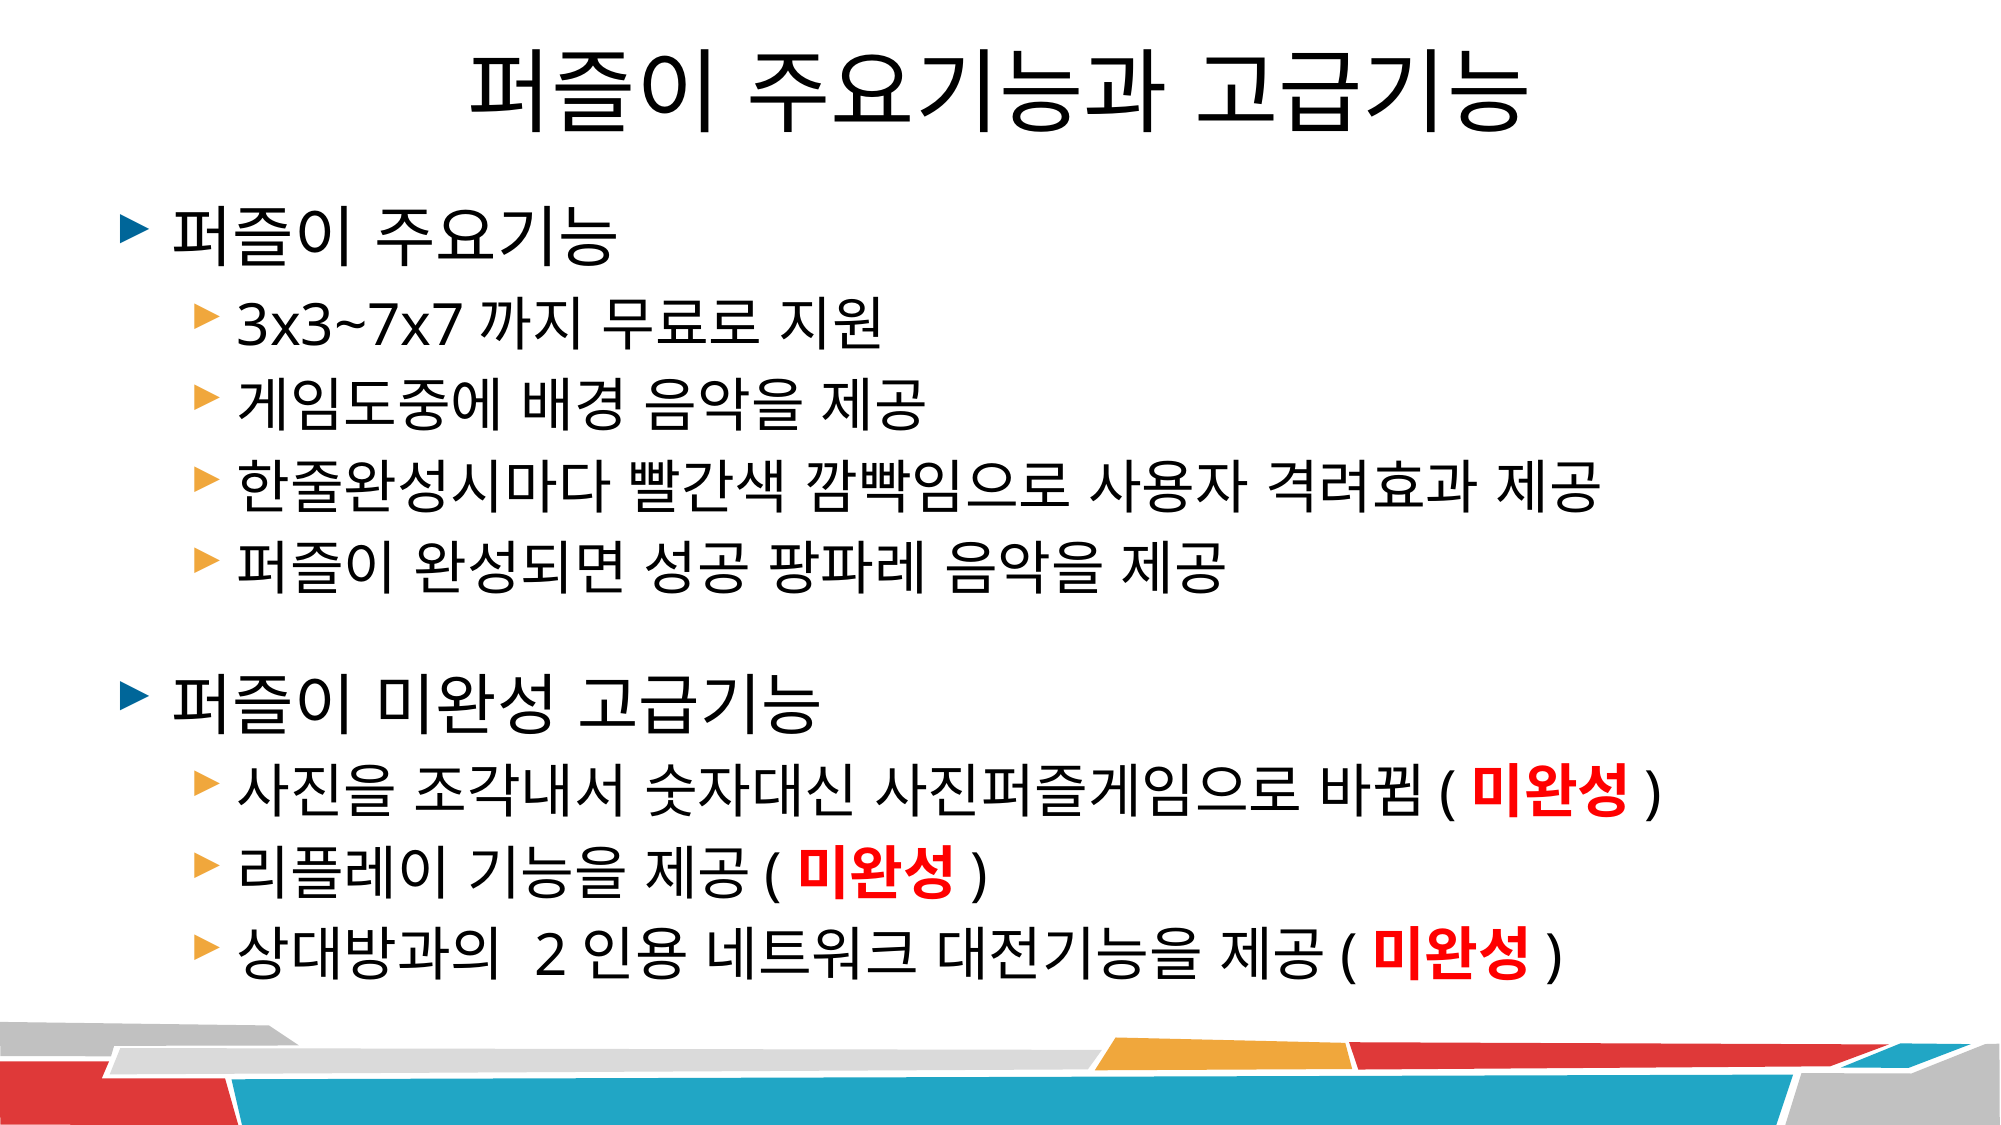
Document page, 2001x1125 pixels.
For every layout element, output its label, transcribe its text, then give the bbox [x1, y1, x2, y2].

list 퍼즐이 주요기능 3x3~7x7까지 무료로 지원 게임도중에 배경 음악을 제공 한줄완성시마다 빨간색 깜빡임으로 사용자 격려효과 제공 퍼즐이 완성되면 성공 팡파레 음악을 제공 [99, 187, 1900, 638]
text_box 퍼즐이 미완성 고급기능 사진을 조각내서 숫자대신 사진퍼즐게임으로 바뀜(미완성) 리플레이 기능을 제공(미완성) 상대방과의 2인용 네트워크 대전기능을 제공(미완성) [99, 655, 1900, 1006]
title 퍼즐이 주요기능과 고급기능 [350, 7, 1650, 171]
